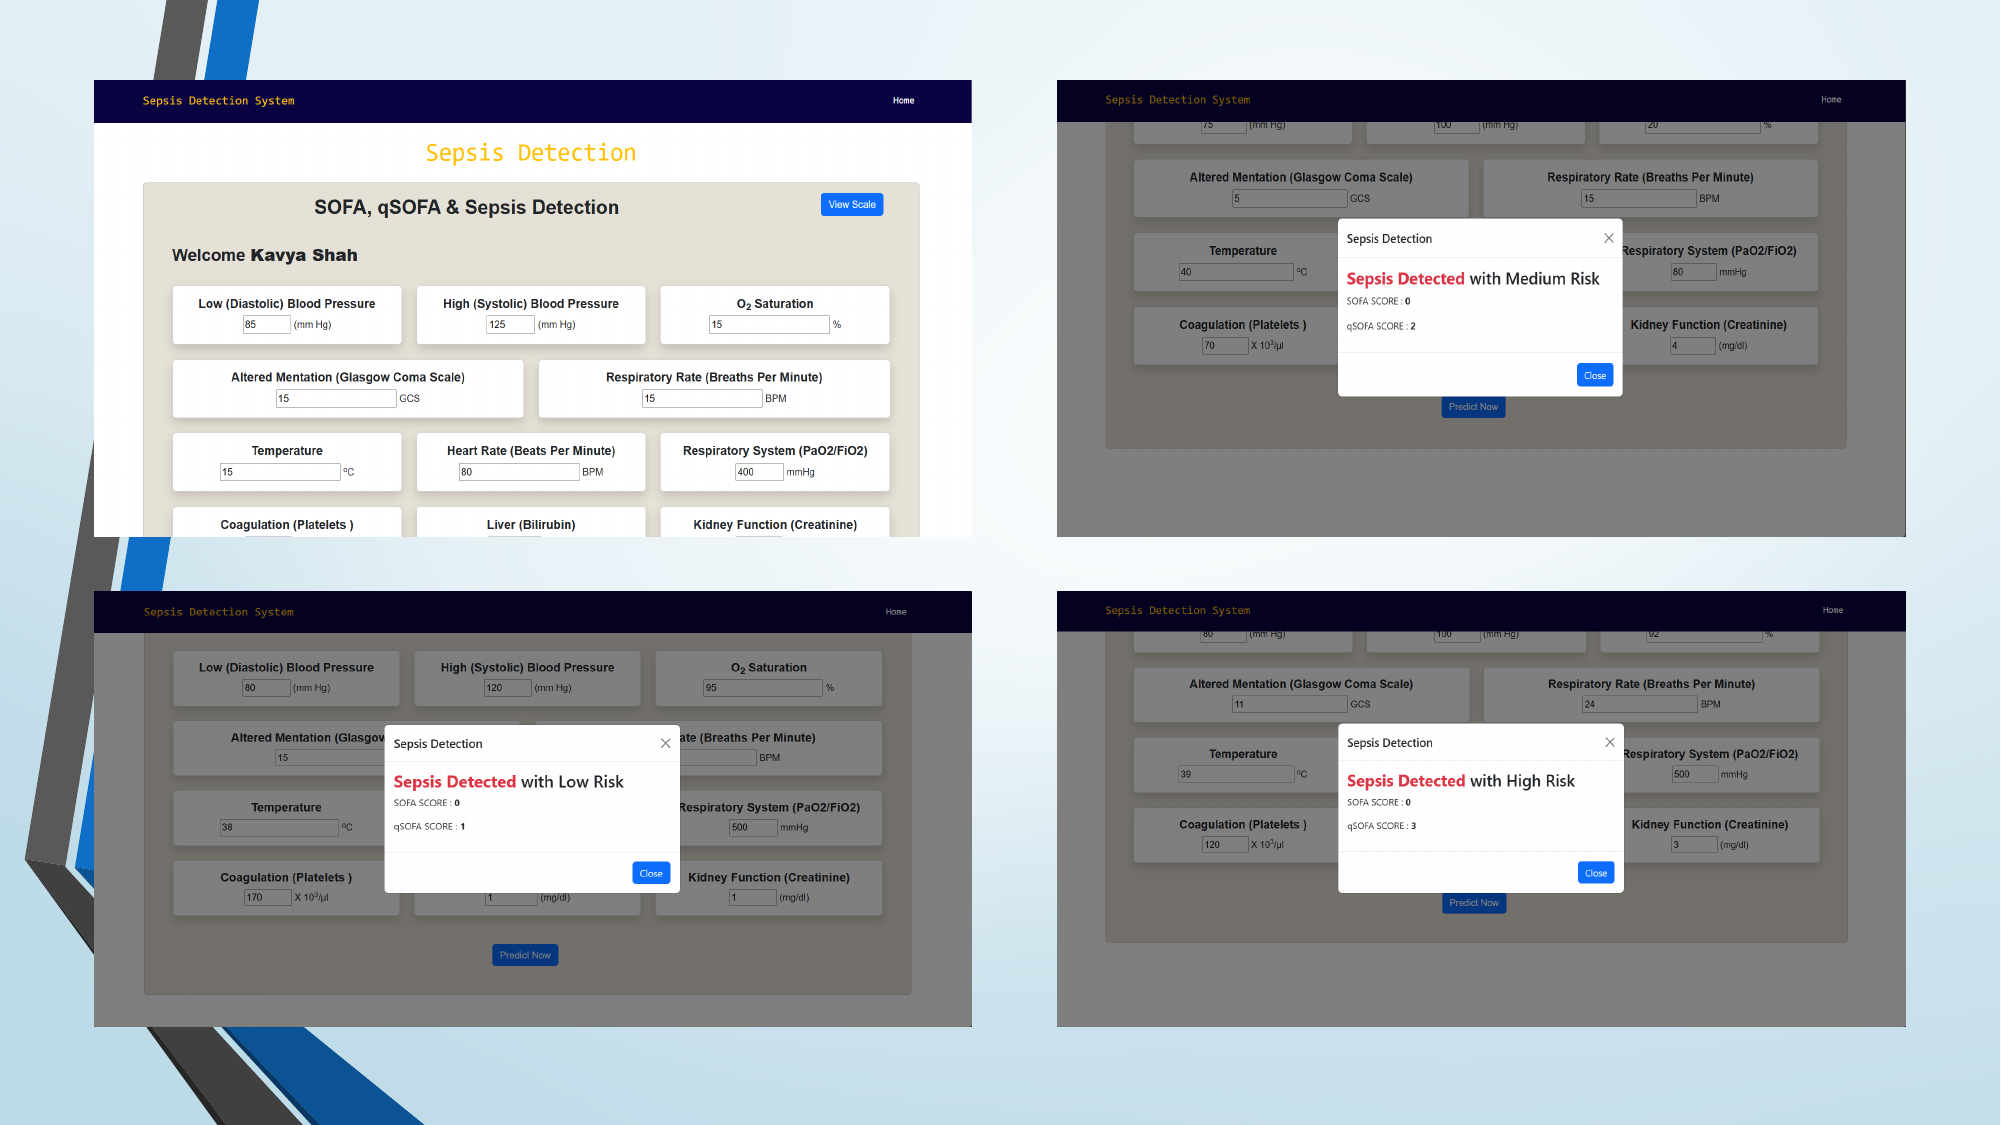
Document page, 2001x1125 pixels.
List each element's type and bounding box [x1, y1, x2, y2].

picture [94, 590, 972, 1027]
picture [1057, 590, 1906, 1027]
picture [1057, 80, 1906, 537]
picture [94, 80, 972, 537]
